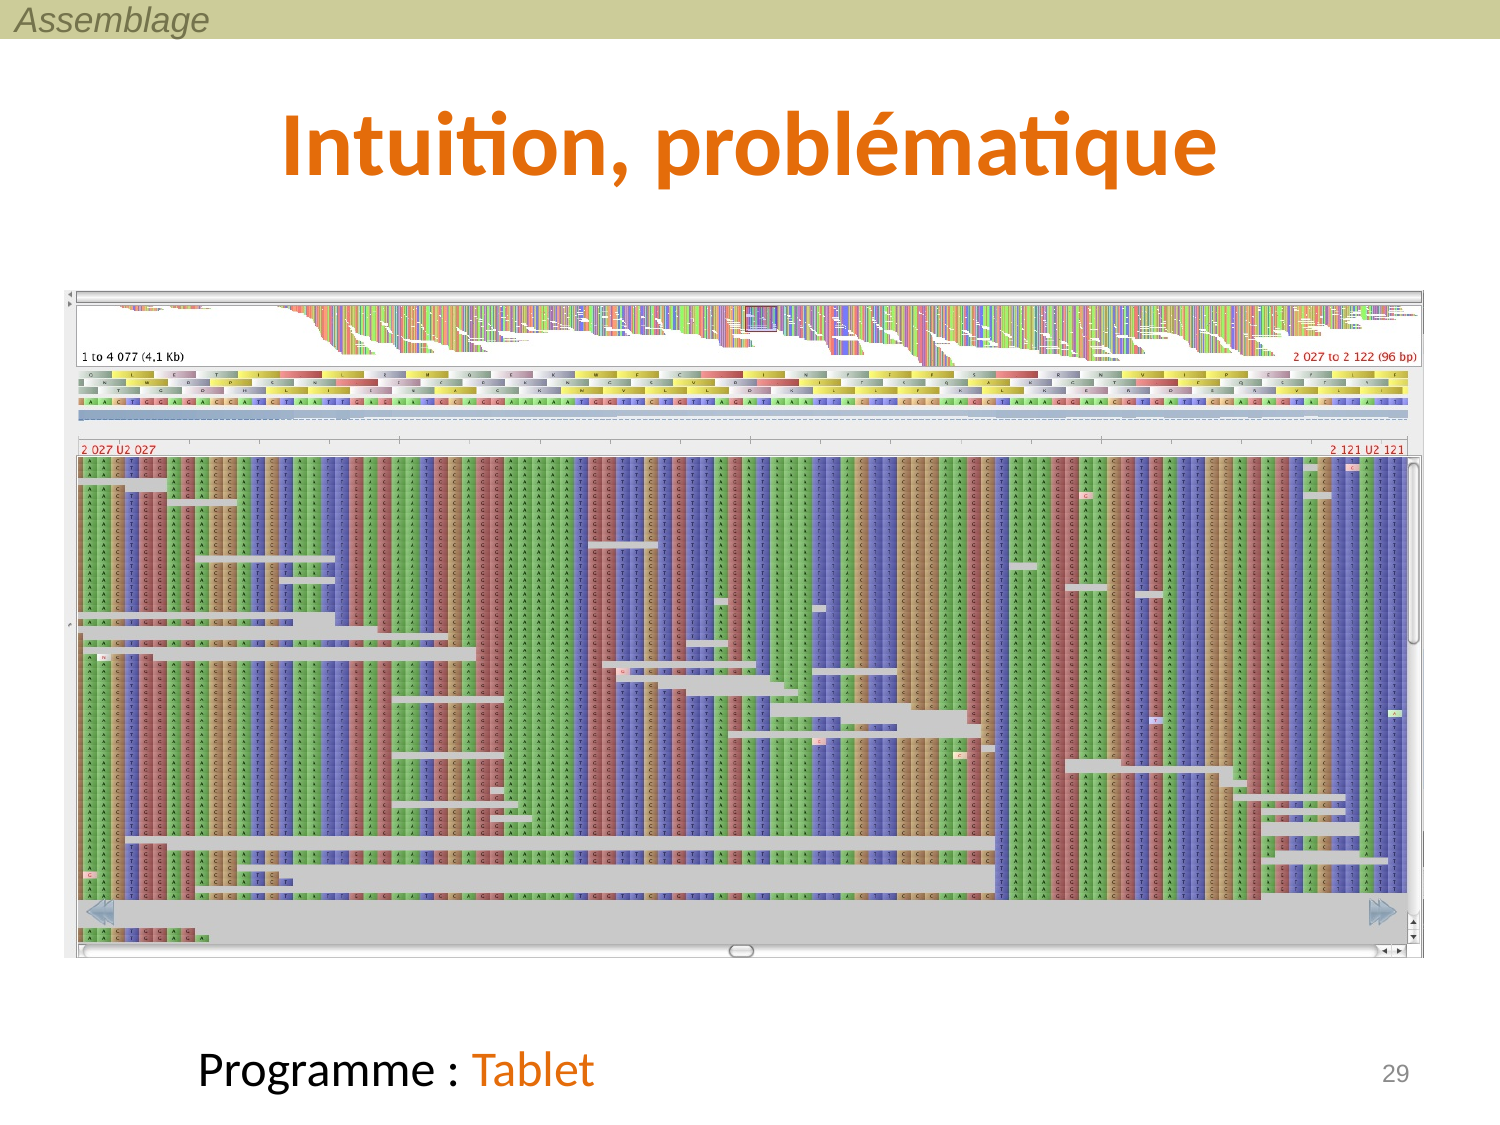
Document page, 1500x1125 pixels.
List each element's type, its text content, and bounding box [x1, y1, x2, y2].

slide_number 29 [1074, 1042, 1425, 1103]
picture [64, 290, 1424, 958]
list Programme : Tablet [183, 999, 644, 1106]
text_box Assemblage [0, 0, 1500, 36]
title Intuition, problématique [75, 45, 1425, 233]
